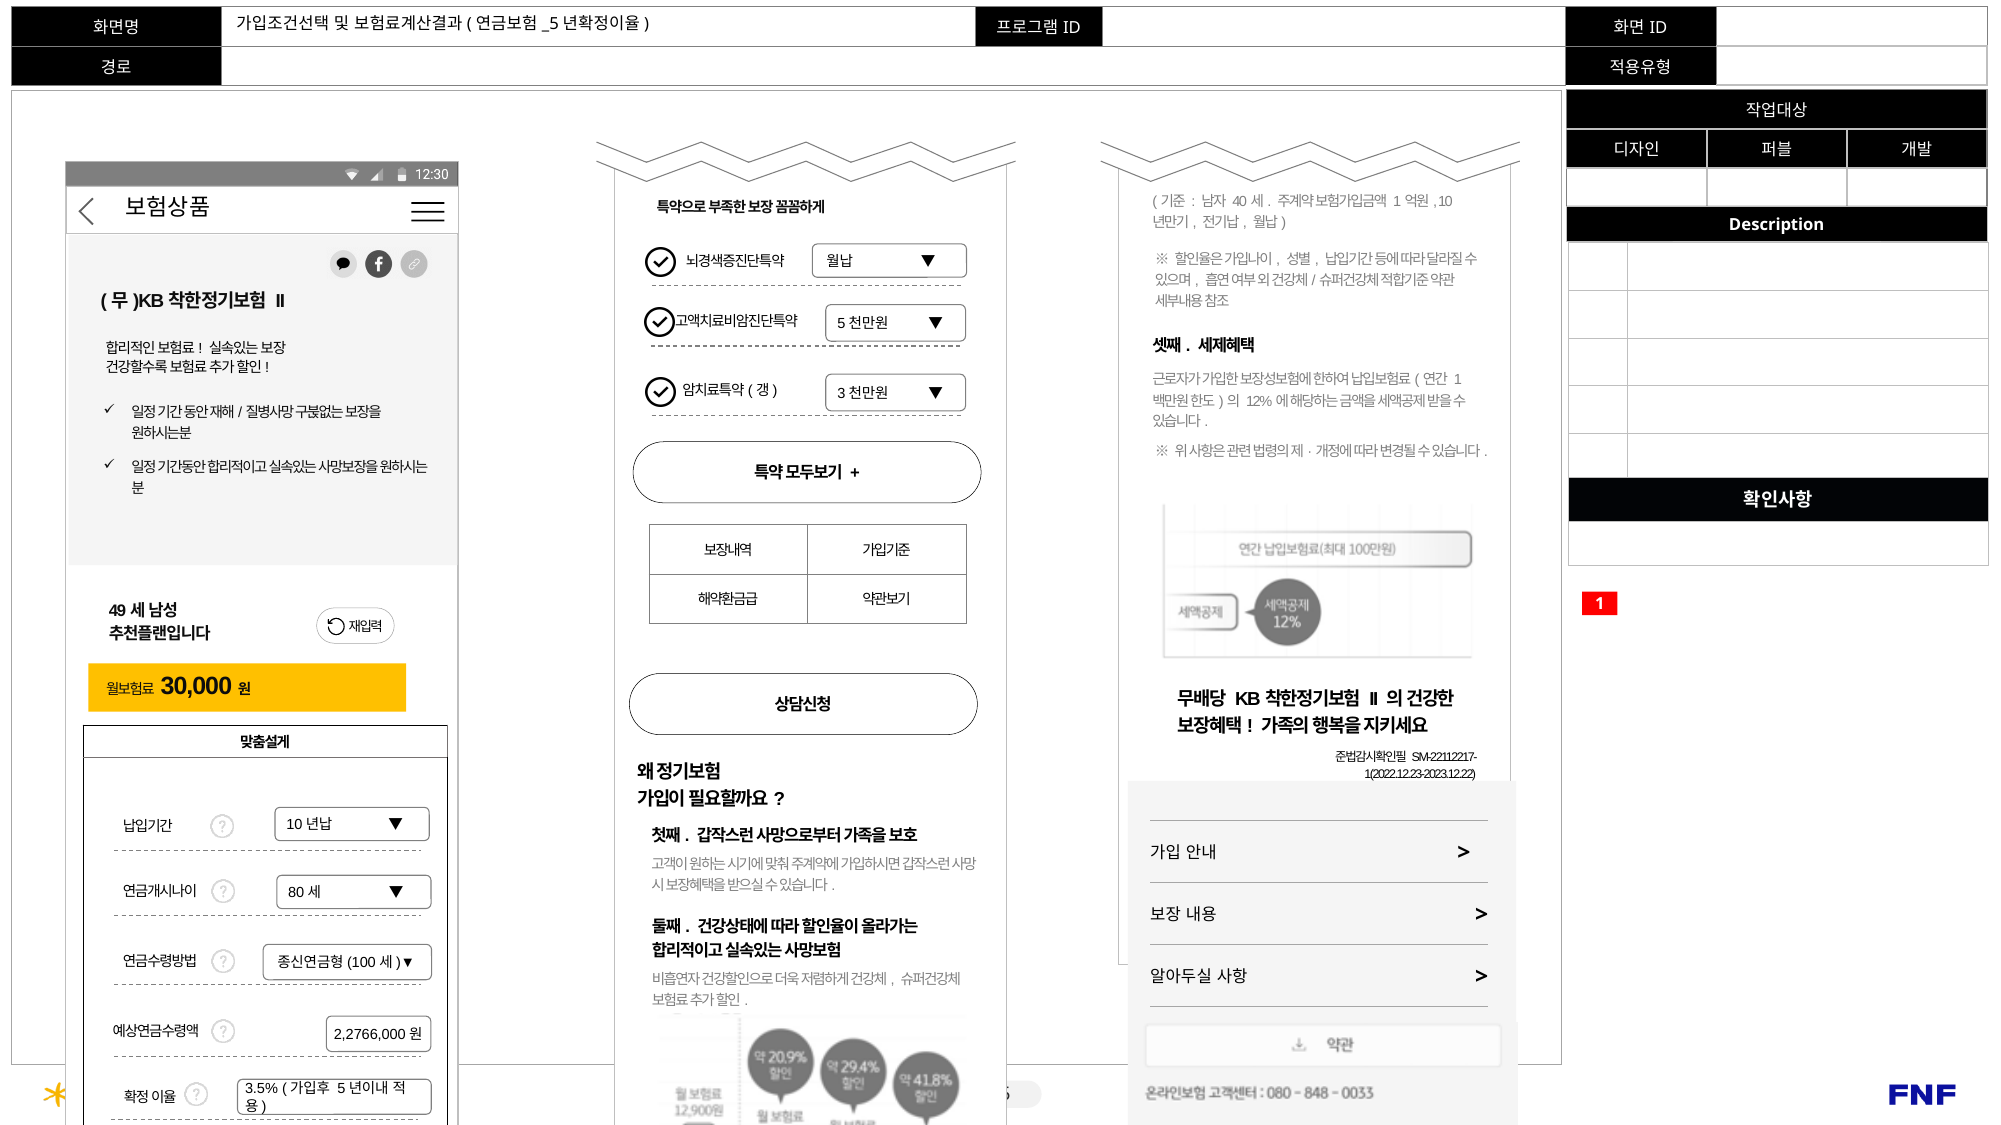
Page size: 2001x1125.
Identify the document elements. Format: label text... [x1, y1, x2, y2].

text_box 셋째. 세제혜택 [1134, 331, 1495, 355]
text_box (무)KB착한정기보험 II [82, 284, 432, 312]
table_cell [1628, 386, 1988, 433]
table_header [1628, 243, 1988, 290]
picture [1153, 490, 1482, 670]
text_box 연금수령방법 [108, 943, 225, 977]
table_cell [1628, 339, 1988, 385]
text_box 고객이 원하는 시기에 맞춰 주계약에 가입하시면 갑작스런 사망 시 보장혜택을 받으실 수 있습니다. [633, 851, 998, 894]
text_box 특약 모두보기 + [632, 440, 983, 504]
text_box 무배당 KB착한정기보험 II 의 건강한 보장혜택! 가족의 행복을 지키세요 [1160, 682, 1479, 737]
text_box [638, 293, 689, 346]
text_box 월보험료 30,000 원 [88, 663, 407, 712]
text_box 월납 ▼ [811, 242, 968, 279]
text_box 재입력 [315, 606, 396, 645]
text_box 첫째. 갑작스런 사망으로부터 가족을 보호 [633, 821, 998, 846]
picture [644, 307, 675, 337]
text_box 건강할수록 보험료 추가 할인! [105, 357, 304, 376]
table_cell [319, 758, 447, 1125]
list 보험상품 [110, 188, 407, 226]
picture [645, 246, 676, 277]
table_cell > [1349, 883, 1488, 944]
picture [211, 949, 235, 973]
text_box 3천만원 ▼ [824, 373, 967, 412]
table_header [1569, 243, 1627, 290]
text_box (기준 : 남자 40세. 주계약 보험가입금액 1억원, 10년만기, 전기납, 월납) [1134, 188, 1495, 231]
picture [211, 879, 235, 903]
table_cell 보장 내용 [1150, 883, 1349, 944]
text_box [252, 1069, 438, 1118]
text_box [1127, 780, 1517, 1125]
text_box ※ 할인율은 가입나이, 성별, 납입기간 등에 따라 달라질 수 있으며, 흡연 여부 외 건강체/슈퍼건강체 적합기준 약관 세부내용 참조 [1137, 246, 1498, 310]
text_box 왜 정기보험 가입이 필요할까요? [619, 755, 939, 810]
table_header 가입기준 [808, 525, 966, 574]
text_box 특약으로 부족한 보장 꼼꼼하게 [639, 194, 863, 216]
table_cell 약관보기 [808, 575, 966, 623]
text_box 합리적인 보험료! 실속있는 보장 [105, 339, 319, 357]
text_box ※ 위 사항은 관련 법령의 제·개정에 따라 변경될 수 있습니다. [1137, 438, 1498, 460]
picture [1128, 1022, 1518, 1125]
text_box 1 [1581, 591, 1618, 616]
table_cell [1569, 291, 1627, 338]
table_header 보장내역 [650, 525, 807, 574]
text_box 고액치료비암진단특약 [689, 304, 827, 338]
text_box 2,2766,000원 [325, 1015, 432, 1053]
text_box 상담신청 [628, 672, 979, 736]
table_cell [1569, 522, 1988, 565]
table_cell [1569, 386, 1627, 433]
table_cell [1569, 434, 1627, 477]
text_box [639, 233, 690, 286]
text_box [68, 234, 458, 566]
table_cell [1569, 339, 1627, 385]
text_box 준법감시확인필 SM-22112217-1(2022.12.23-2023.12.22) [1294, 745, 1491, 780]
table_header 맞춤설게 [84, 726, 447, 757]
table_header 가입 안내 [1150, 821, 1349, 882]
text_box 10년납 ▼ [273, 806, 431, 842]
picture [43, 1082, 65, 1107]
text_box 납입기간 [108, 809, 213, 842]
table_cell 알아두실 사항 [1150, 945, 1349, 1006]
picture [210, 814, 234, 838]
title 가입조건선택 및 보험료계산결과(연금보험_5년확정이율) [221, 7, 974, 42]
table_cell 해약환금급 [650, 575, 807, 623]
table_header > [1349, 821, 1488, 882]
picture [1887, 1083, 1956, 1106]
table_cell [84, 758, 319, 1125]
table_cell 확인사항 [1569, 478, 1988, 521]
text_box 49세 남성 추천플랜입니다 [91, 595, 410, 644]
text_box 예상연금수령액 [98, 1014, 229, 1047]
table_cell [1628, 291, 1988, 338]
table_cell > [1349, 945, 1488, 1006]
picture [326, 616, 346, 637]
table_cell [1628, 434, 1988, 477]
text_box 근로자가 가입한 보장성보험에 한하여 납입보험료(연간 1백만원 한도)의 12%에 해당하는 금액을 세액공제 받을 수 있습니다. [1134, 366, 1495, 430]
text_box 뇌경색증진단특약 [671, 244, 813, 278]
picture [326, 247, 432, 279]
text_box 비흡연자 건강할인으로 더욱 저렴하게 건강체, 슈퍼건강체 보험료 추가 할인. [634, 966, 995, 1009]
text_box 확정 이율 [108, 1080, 237, 1113]
text_box 일정 기간 동안 재해/질병사망 구붅없는 보장을 원하시는분 일정 기간동안 합리적이고 실속있는 사망보장을 원하시는 분 [85, 399, 435, 497]
text_box 80세 ▼ [275, 874, 433, 910]
picture [634, 1013, 998, 1125]
text_box [648, 501, 686, 563]
text_box 연금개시나이 [108, 874, 240, 907]
text_box 둘째. 건강상태에 따라 할인율이 올라가는 합리적이고 실속있는 사망보험 [634, 911, 995, 960]
picture [645, 377, 676, 407]
text_box 종신연금형(100세)▼ [262, 943, 433, 981]
text_box 암치료특약(갱) [689, 373, 816, 406]
picture [211, 1019, 235, 1043]
picture [184, 1082, 208, 1106]
text_box 5천만원 ▼ [824, 303, 967, 343]
text_box [638, 363, 689, 416]
text_box 3.5% (가입후 5년이내 적용) [236, 1078, 433, 1116]
